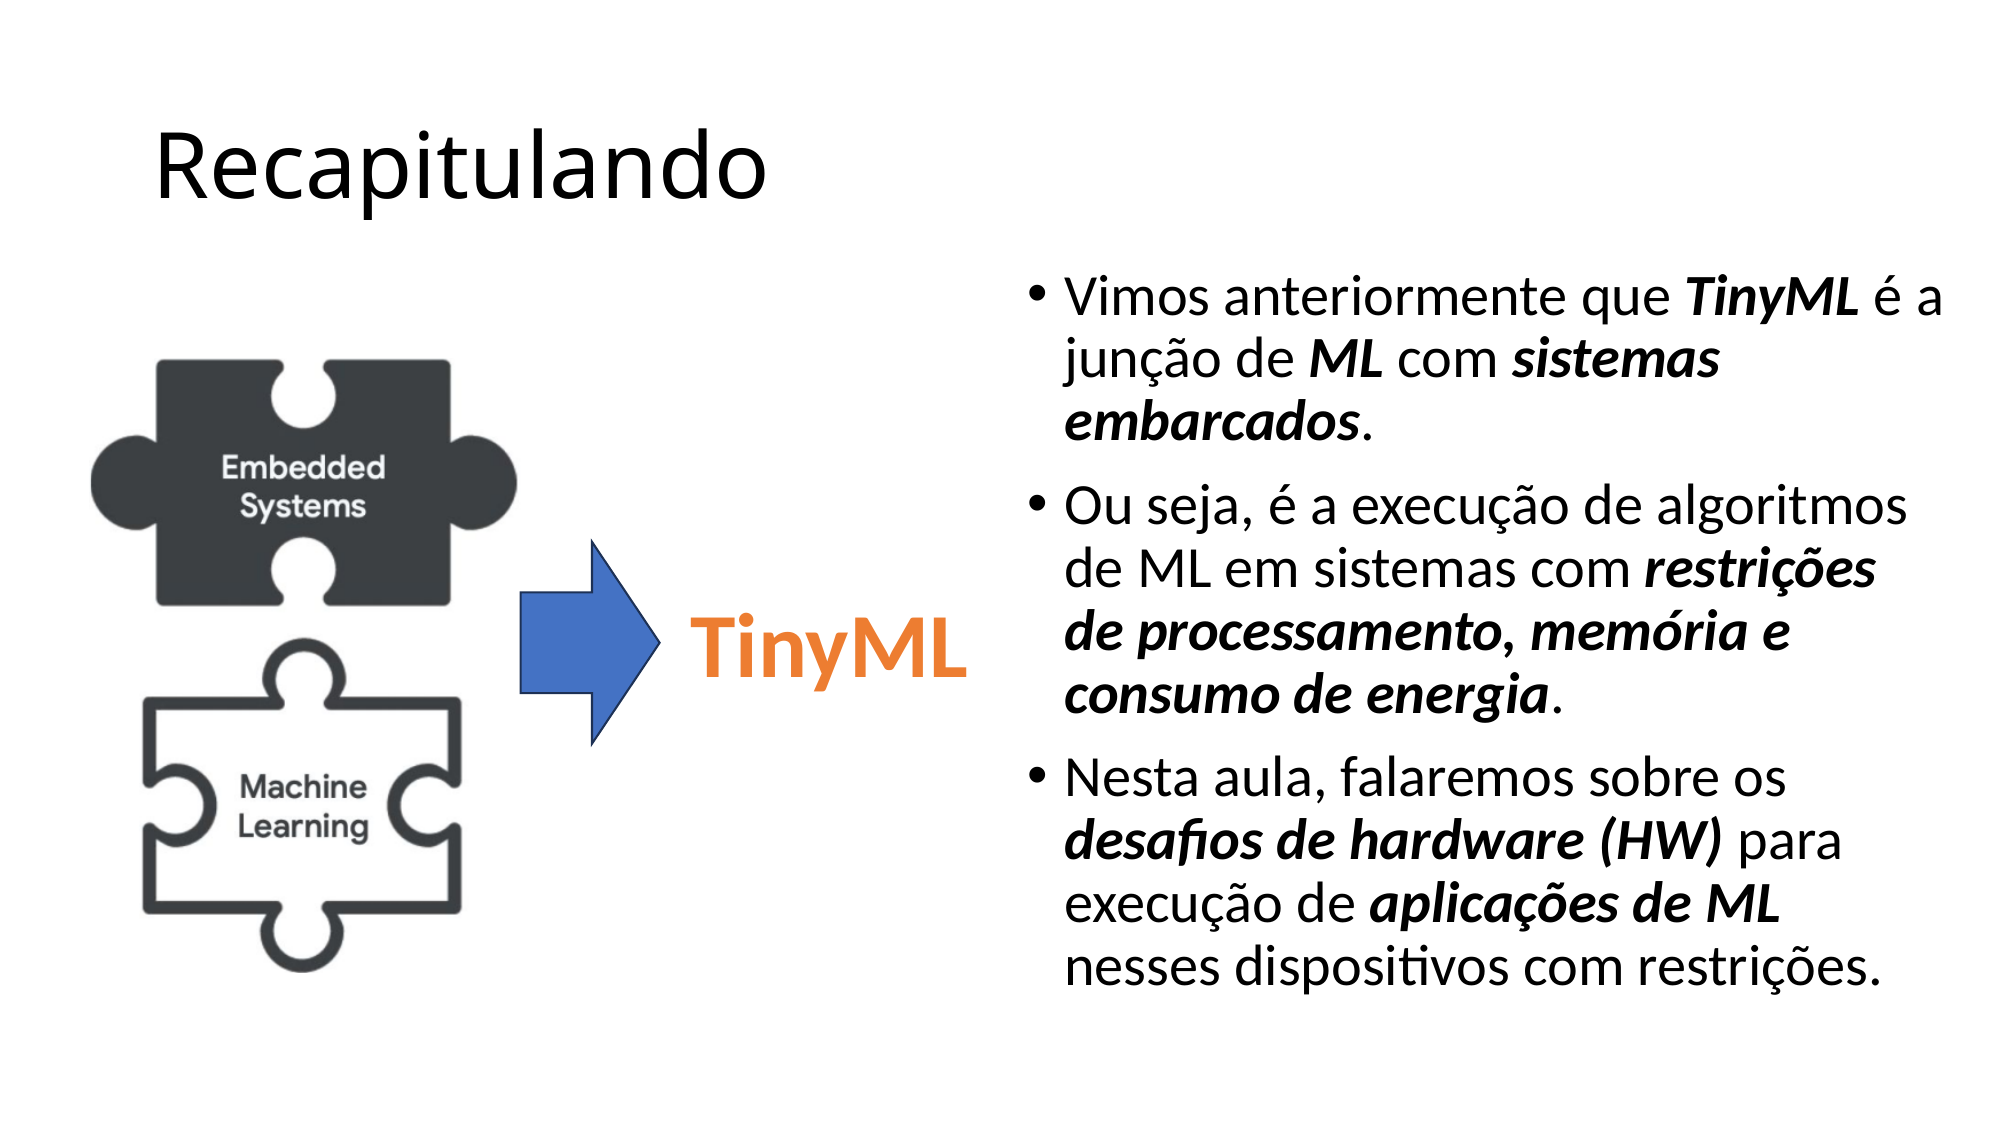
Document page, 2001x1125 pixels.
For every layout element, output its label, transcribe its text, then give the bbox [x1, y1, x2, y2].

title Recapitulando [137, 59, 1863, 278]
text_box TinyML [658, 577, 1000, 703]
list Vimos anteriormente que TinyML é a junção de ML com sistemas embarcados. Ou seja, é a execução de algoritmos de ML em sistemas com restrições de processamento, memória e consumo de energia. Nesta aula, falaremos sobre os desafios de hardware (HW) para execução de aplicações de ML nesses dispositivos com restrições. [1012, 257, 1963, 1125]
picture [89, 358, 521, 973]
text_box [521, 538, 658, 748]
